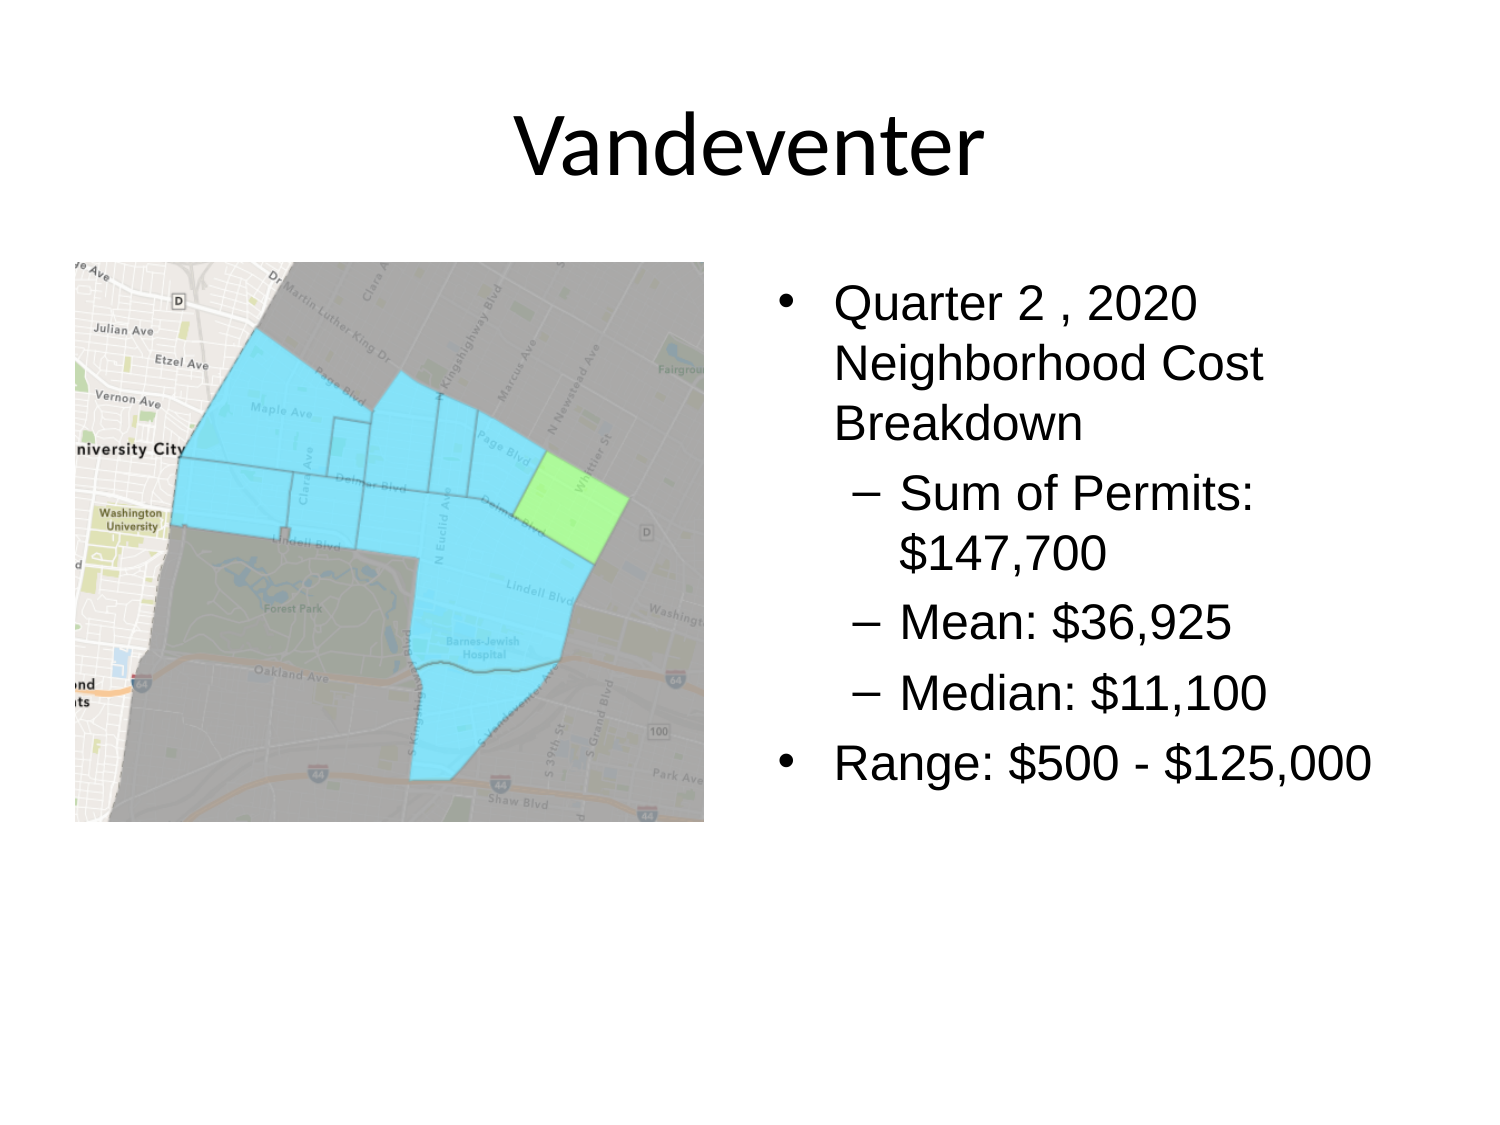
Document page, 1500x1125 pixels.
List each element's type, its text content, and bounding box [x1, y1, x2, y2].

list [74, 262, 704, 823]
list Quarter 2 , 2020 Neighborhood Cost Breakdown Sum of Permits: $147,700 Mean: $36,925 Median: $11,100 Range: $500 - $125,000 [762, 262, 1425, 1005]
title Vandeventer [75, 45, 1425, 233]
